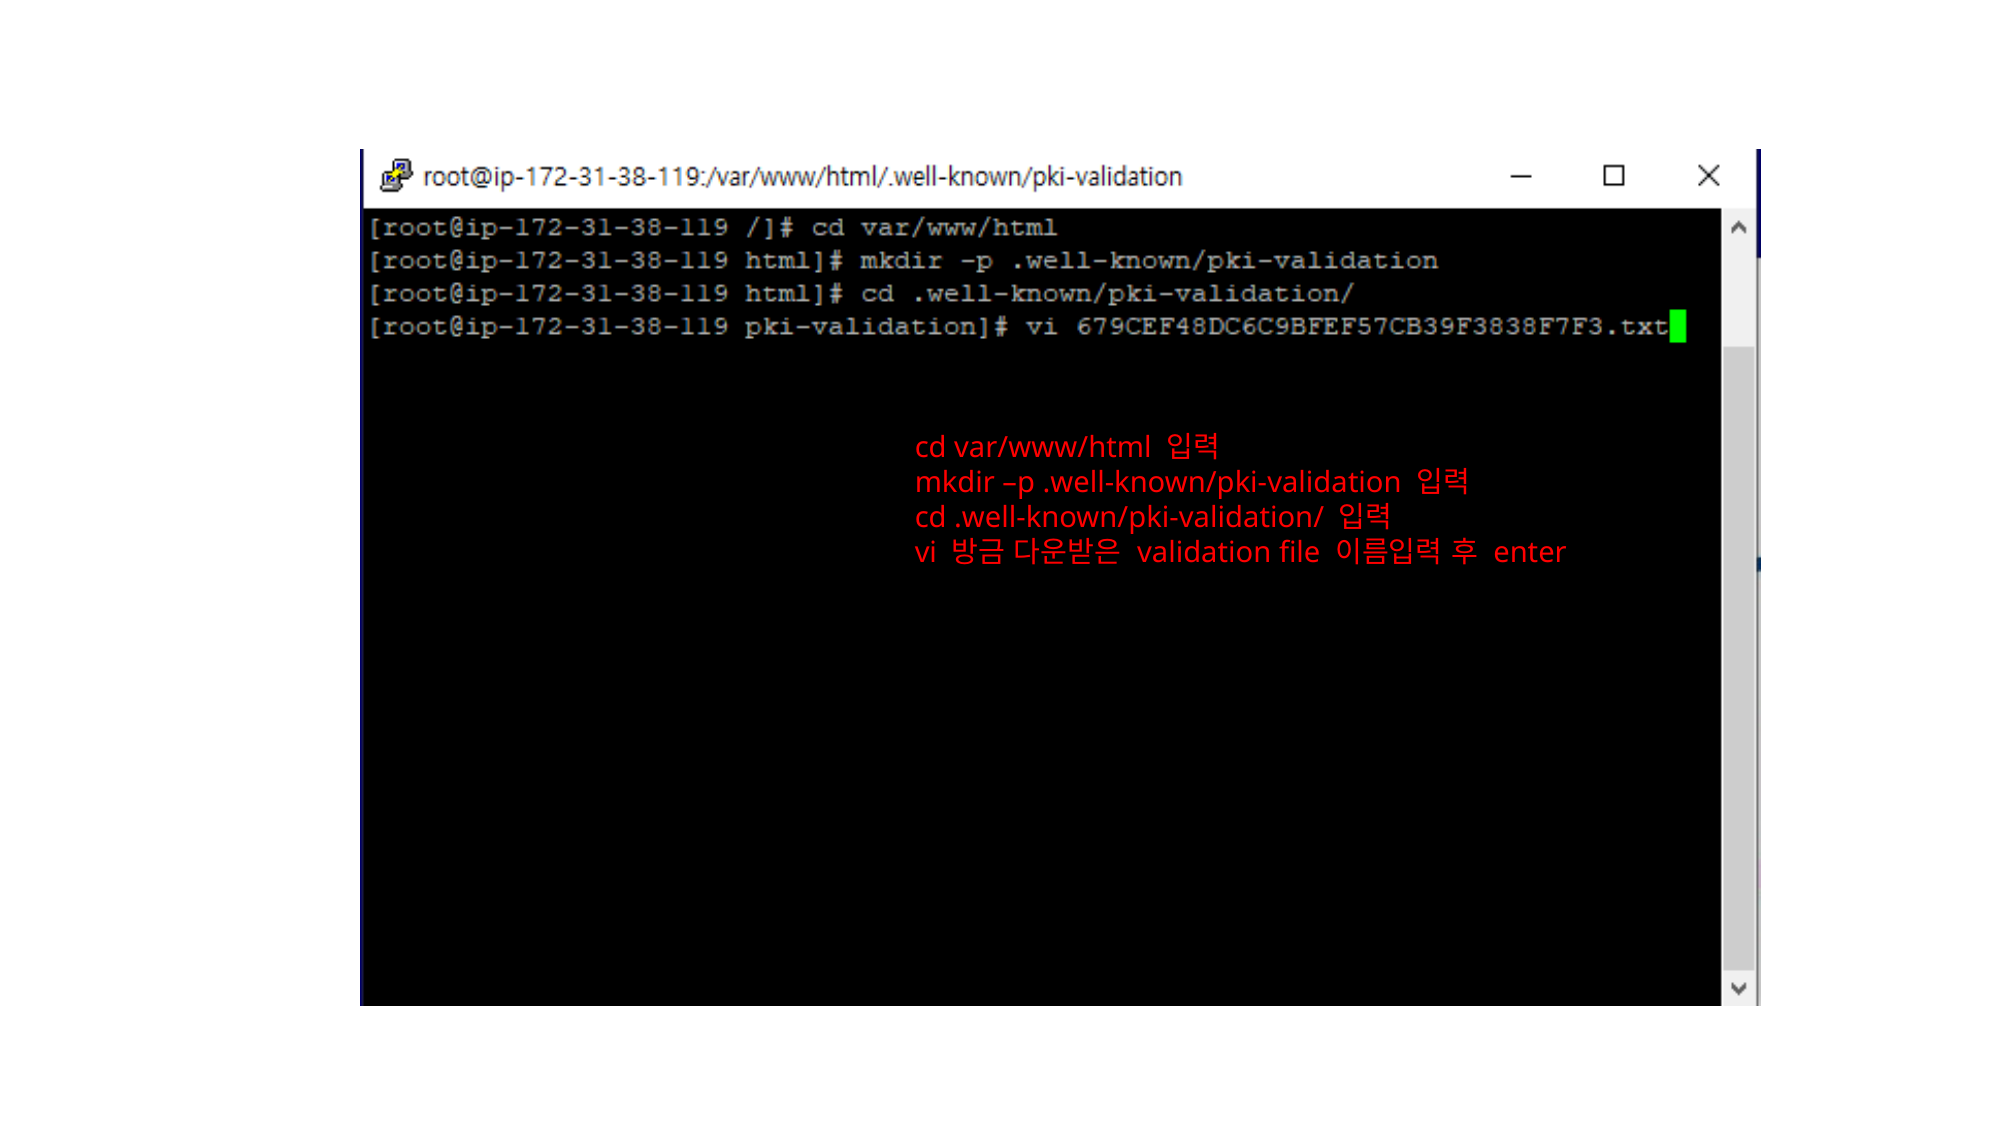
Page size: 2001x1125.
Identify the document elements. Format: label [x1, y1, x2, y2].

list [360, 149, 1761, 1006]
